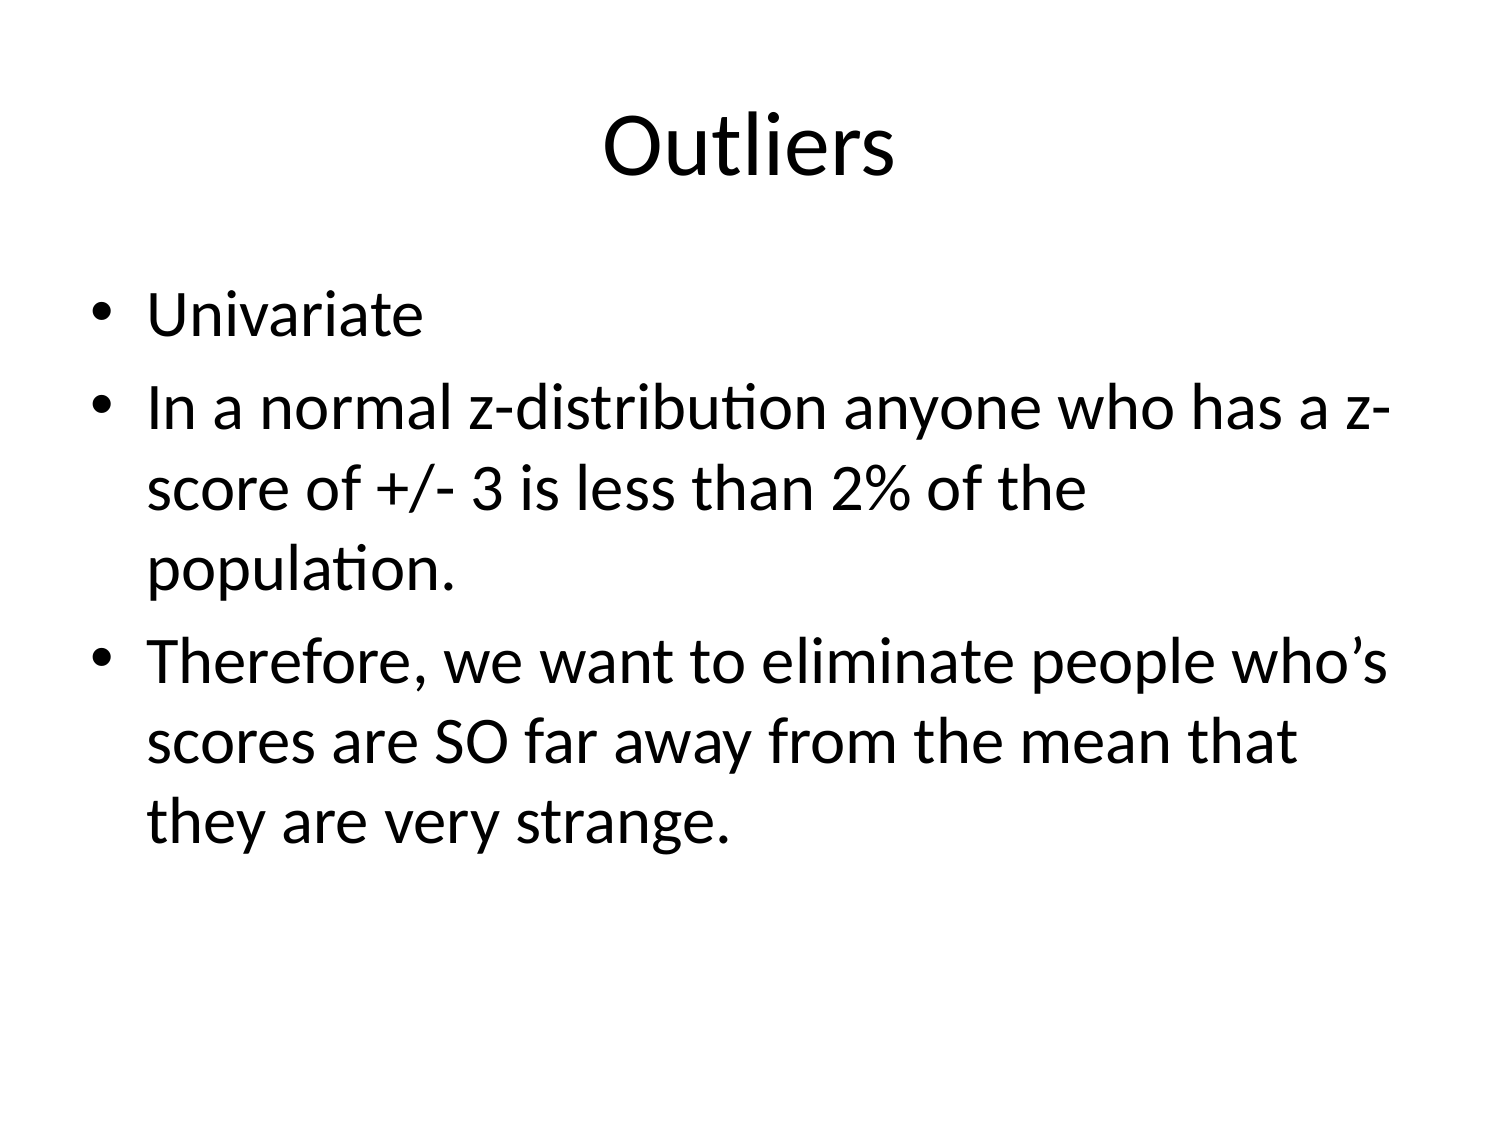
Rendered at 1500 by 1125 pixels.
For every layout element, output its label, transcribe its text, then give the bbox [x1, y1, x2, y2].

title Outliers [75, 45, 1425, 233]
list Univariate In a normal z-distribution anyone who has a z-score of +/- 3 is less than 2% of the population. Therefore, we want to eliminate people who’s scores are SO far away from the mean that they are very strange. [75, 262, 1425, 1005]
